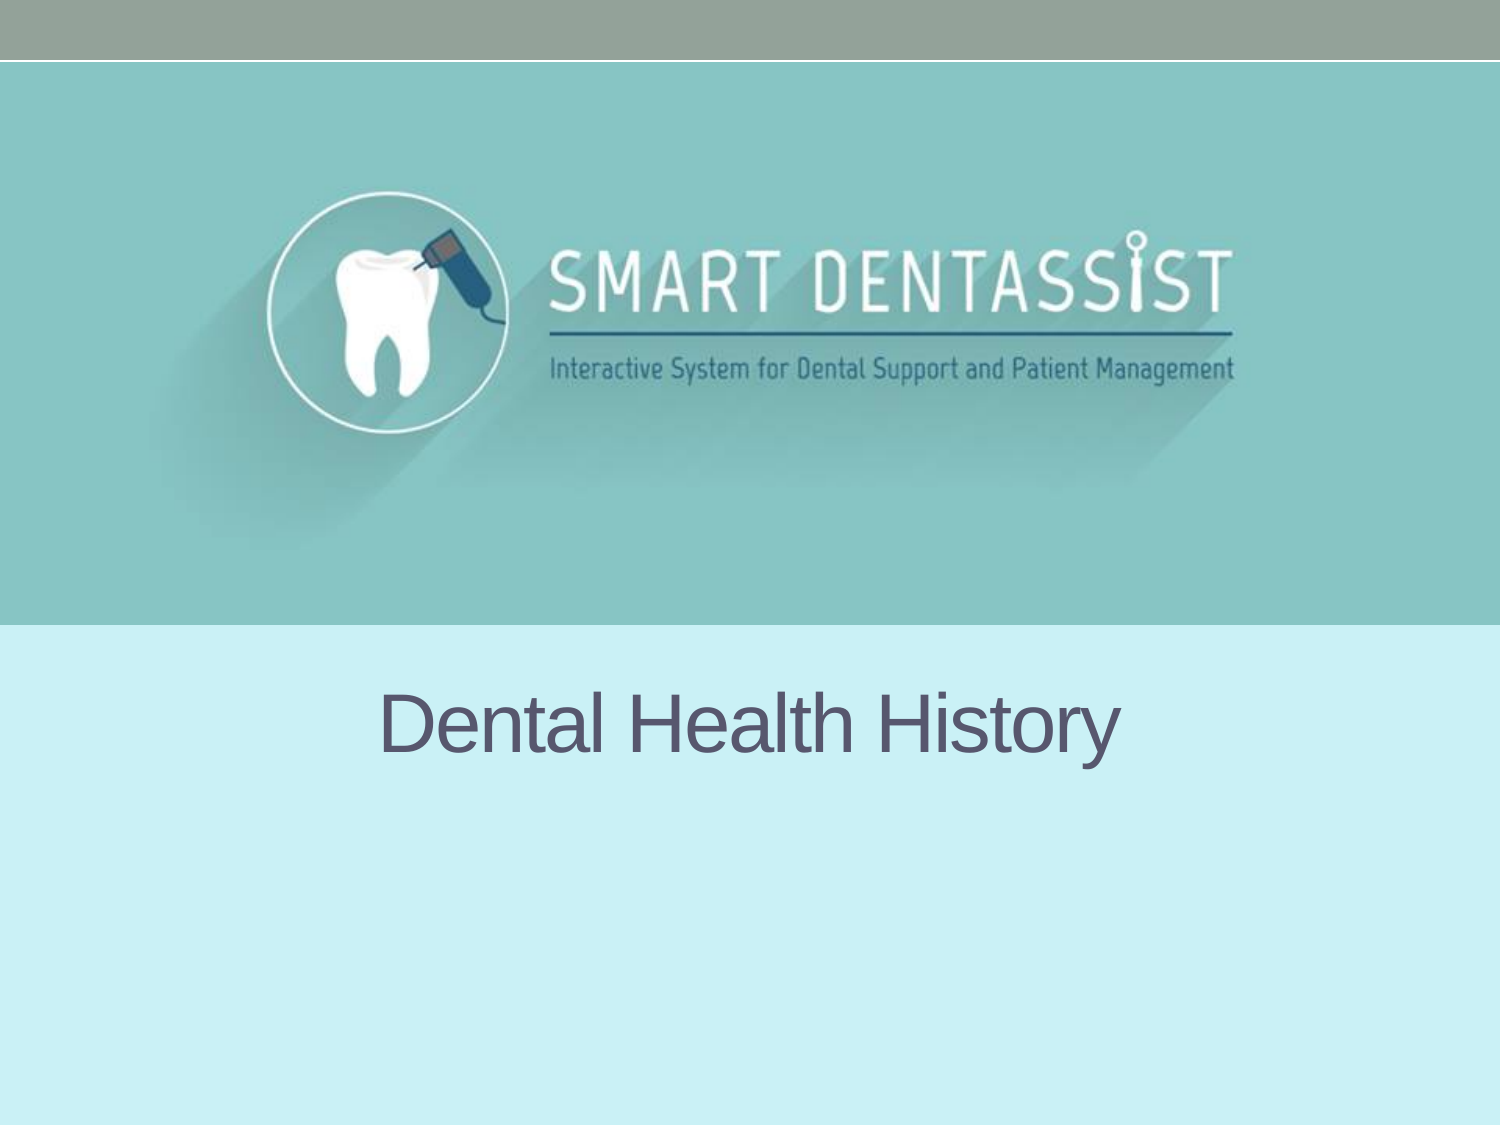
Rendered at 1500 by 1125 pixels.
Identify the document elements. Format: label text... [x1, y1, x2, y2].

title Dental Health History [0, 632, 1500, 813]
picture [0, 62, 1500, 626]
